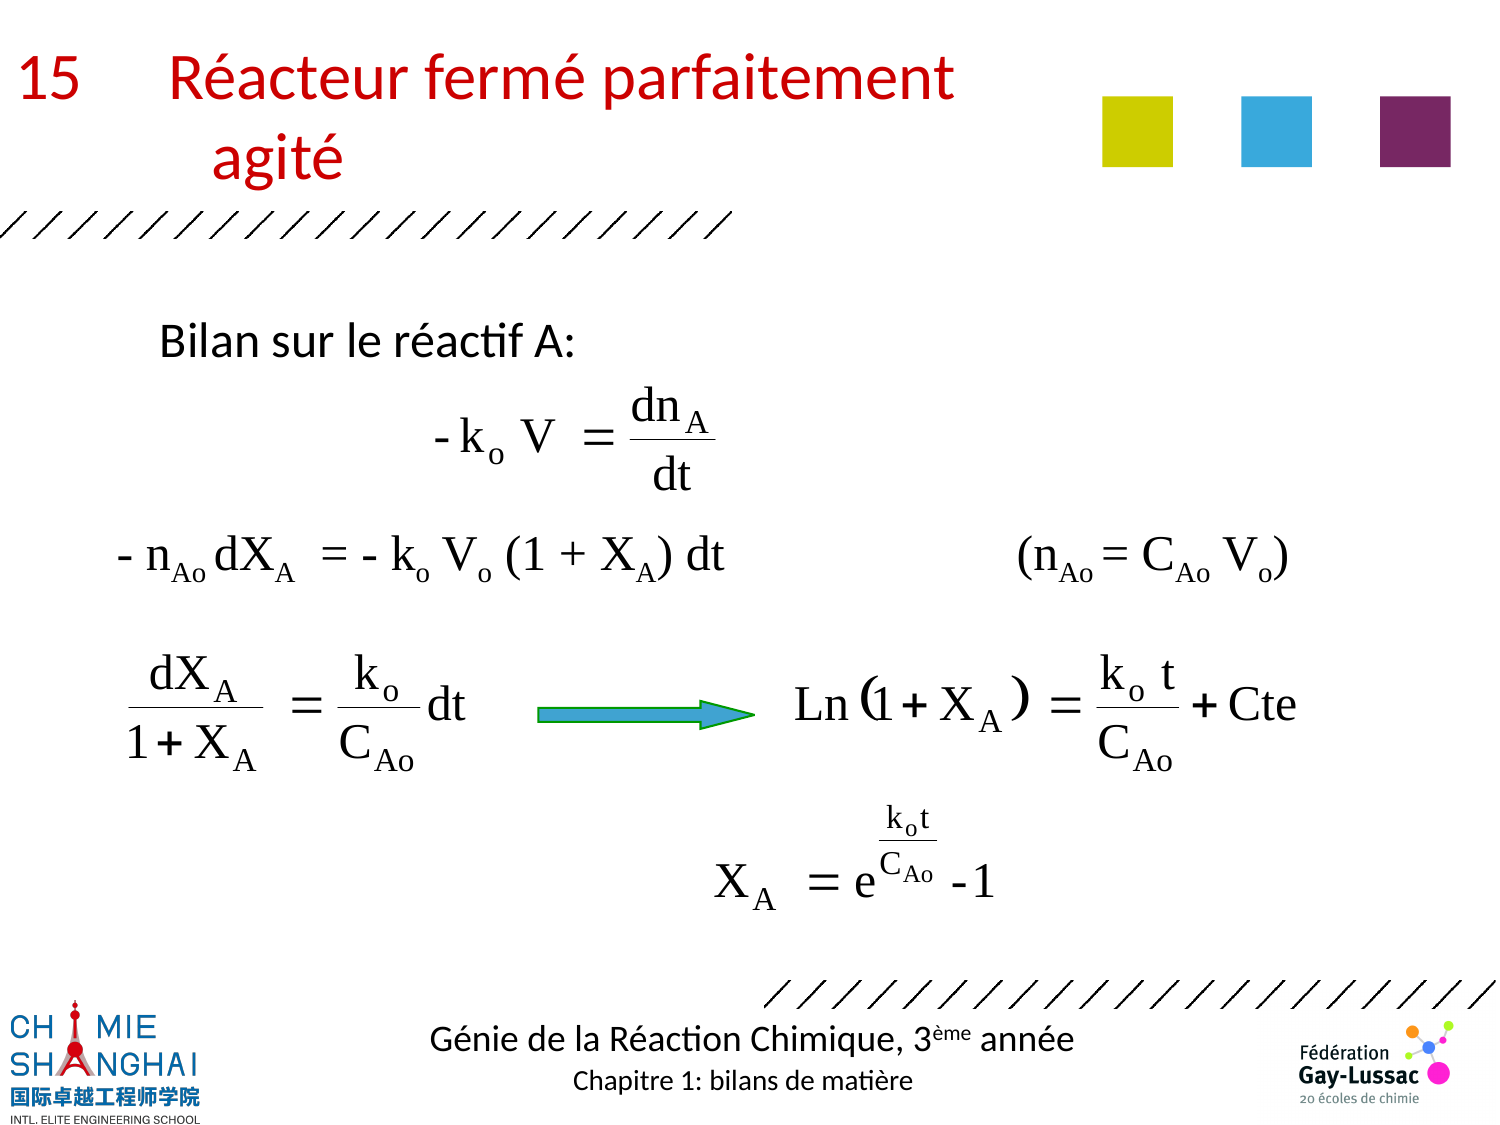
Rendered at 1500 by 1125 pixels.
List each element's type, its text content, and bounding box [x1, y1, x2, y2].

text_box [709, 797, 996, 915]
text_box Bilan sur le réactif A: [145, 300, 625, 376]
picture [11, 1000, 200, 1124]
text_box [124, 645, 1301, 777]
picture [0, 211, 732, 239]
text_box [430, 377, 721, 496]
text_box Réacteur fermé parfaitement agité [0, 19, 1275, 207]
picture [764, 980, 1496, 1125]
text_box - nAo dXA = - ko Vo (1 + XA) dt (nAo = CAo Vo) [101, 513, 1305, 647]
